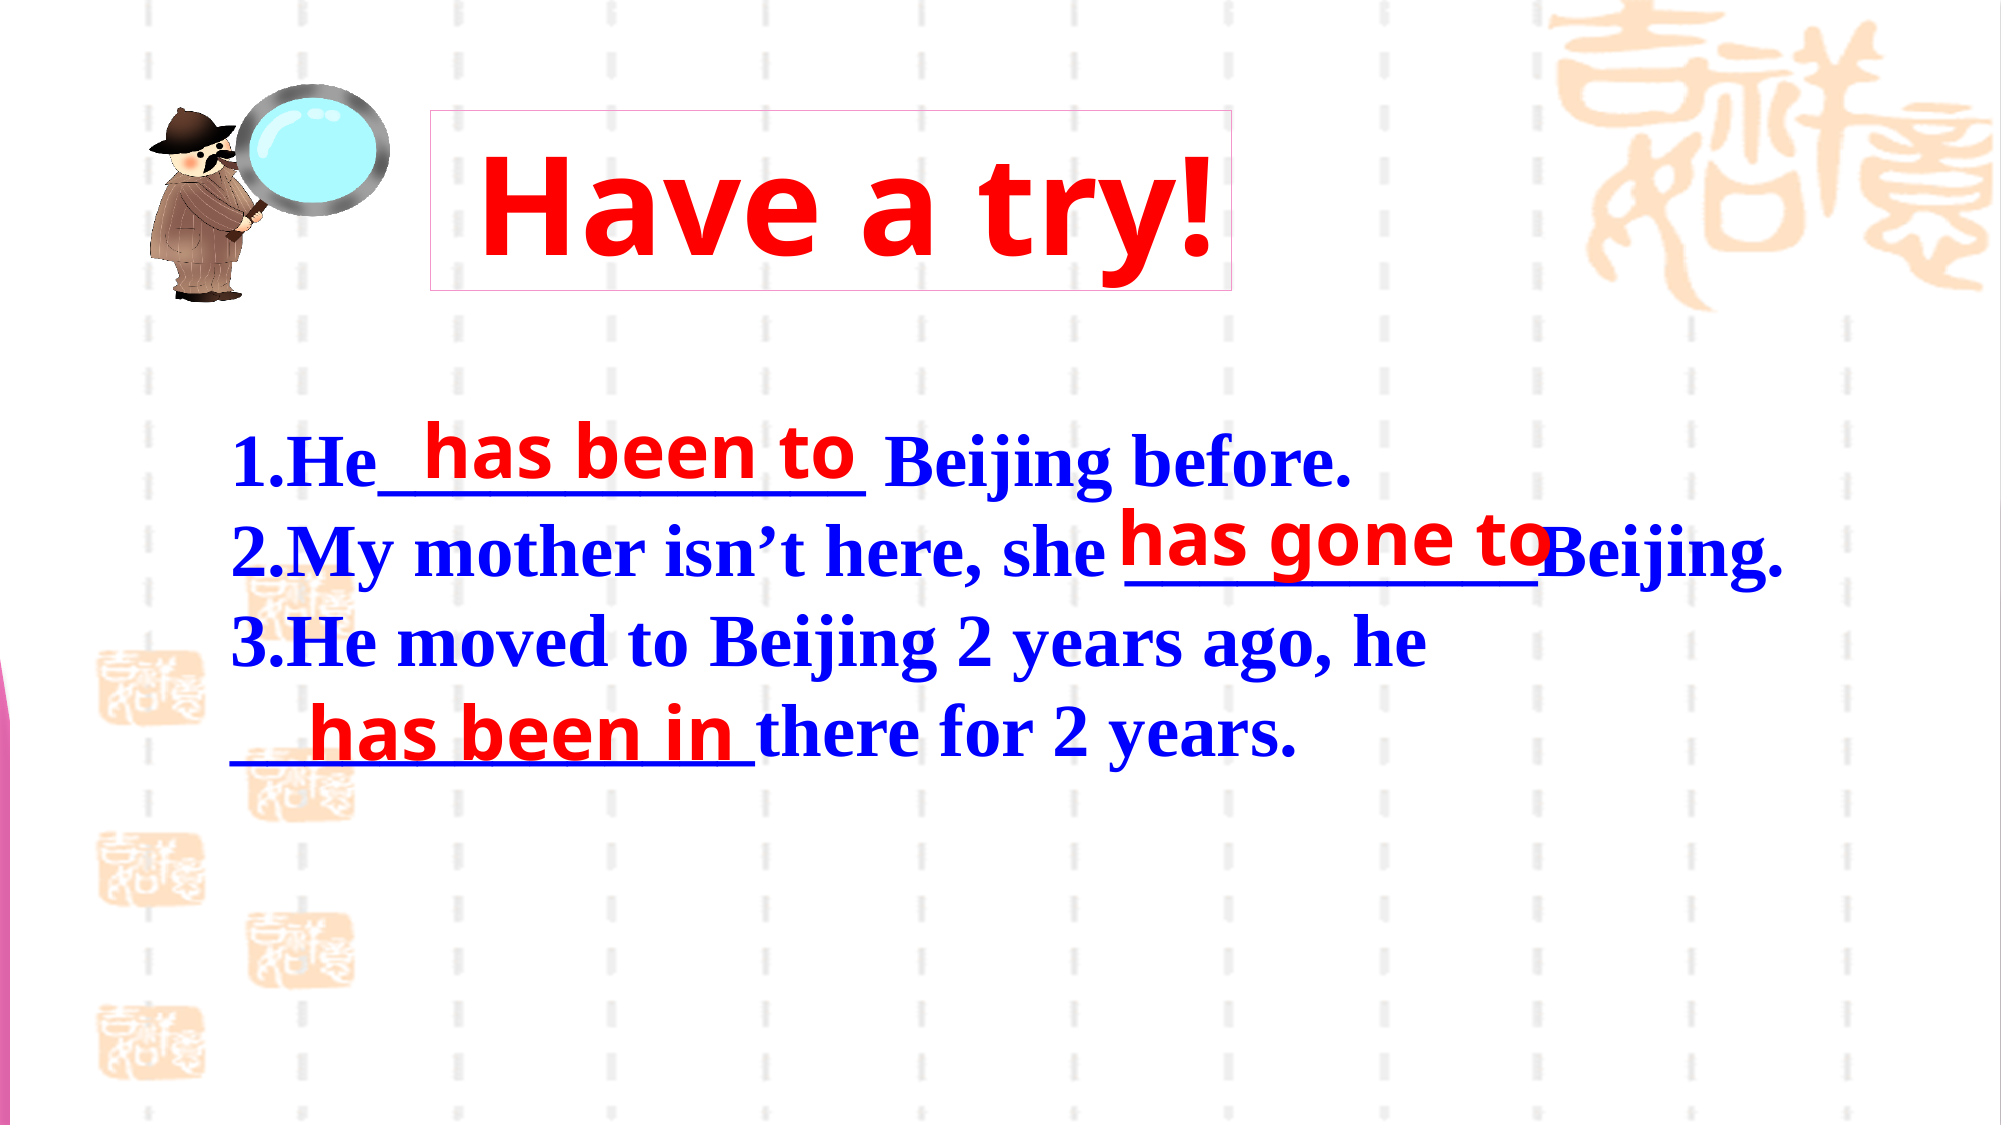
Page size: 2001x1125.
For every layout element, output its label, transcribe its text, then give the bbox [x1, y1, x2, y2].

text_box has been to [407, 396, 887, 591]
text_box has been in [292, 678, 772, 783]
picture [10, 0, 2000, 1125]
text_box Have a try! [430, 110, 1232, 291]
text_box has gone to [1102, 483, 1582, 679]
text_box 1.He_____________ Beijing before. 2.My mother isn’t here, she ___________Beijing. 3.He moved to Beijing 2 years ago, he ______________there for 2 years. [215, 314, 1878, 780]
